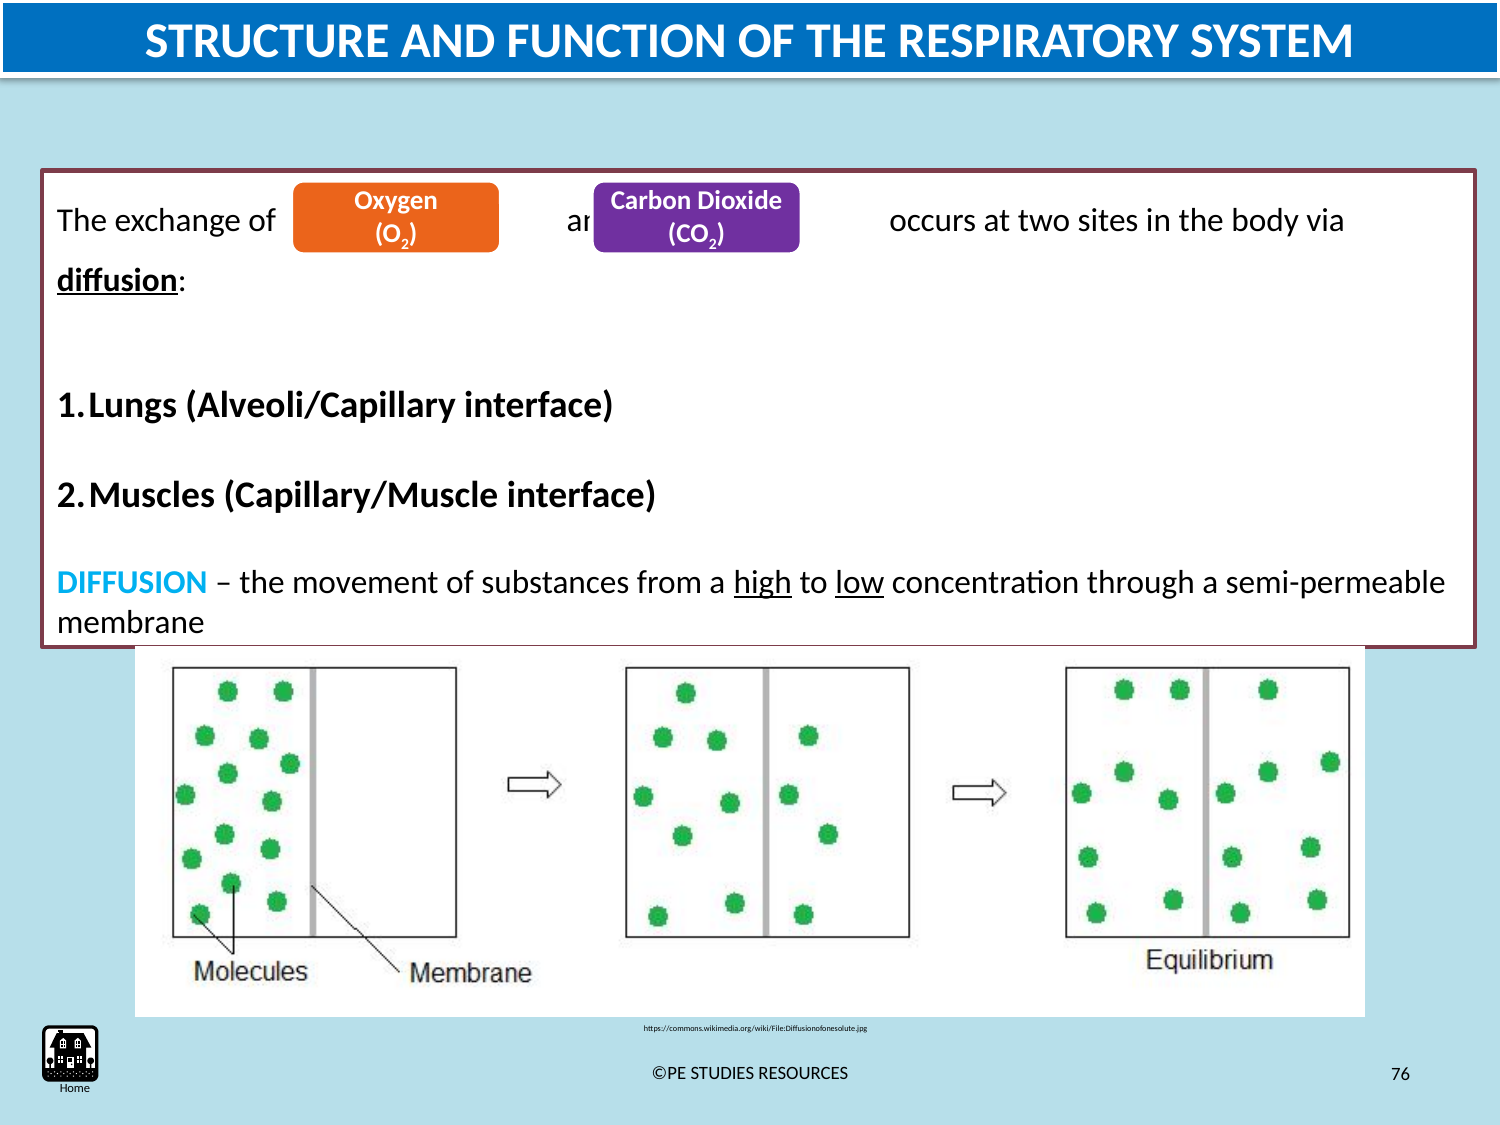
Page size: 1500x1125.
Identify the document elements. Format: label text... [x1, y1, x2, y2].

picture [135, 646, 1365, 1017]
text_box https://commons.wikimedia.org/wiki/File:Diffusionofonesolute.jpg [629, 1026, 936, 1041]
text_box Oxygen (O2) [288, 178, 504, 257]
footer ©PE STUDIES RESOURCES [512, 1042, 988, 1103]
text_box Carbon Dioxide (CO2) [589, 178, 804, 257]
text_box The exchange of and occurs at two sites in the body via diffusion: Lungs (Alveoli/Capillary interface) Muscles (Capillary/Muscle interface) DIFFUSION – the movement of substances from a high to low concentration through a semi-permeable membrane [40, 168, 1477, 649]
text_box Structure and function of The respiratory system [0, 0, 1500, 78]
text_box 76 [1074, 1042, 1425, 1103]
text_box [23, 1024, 127, 1103]
